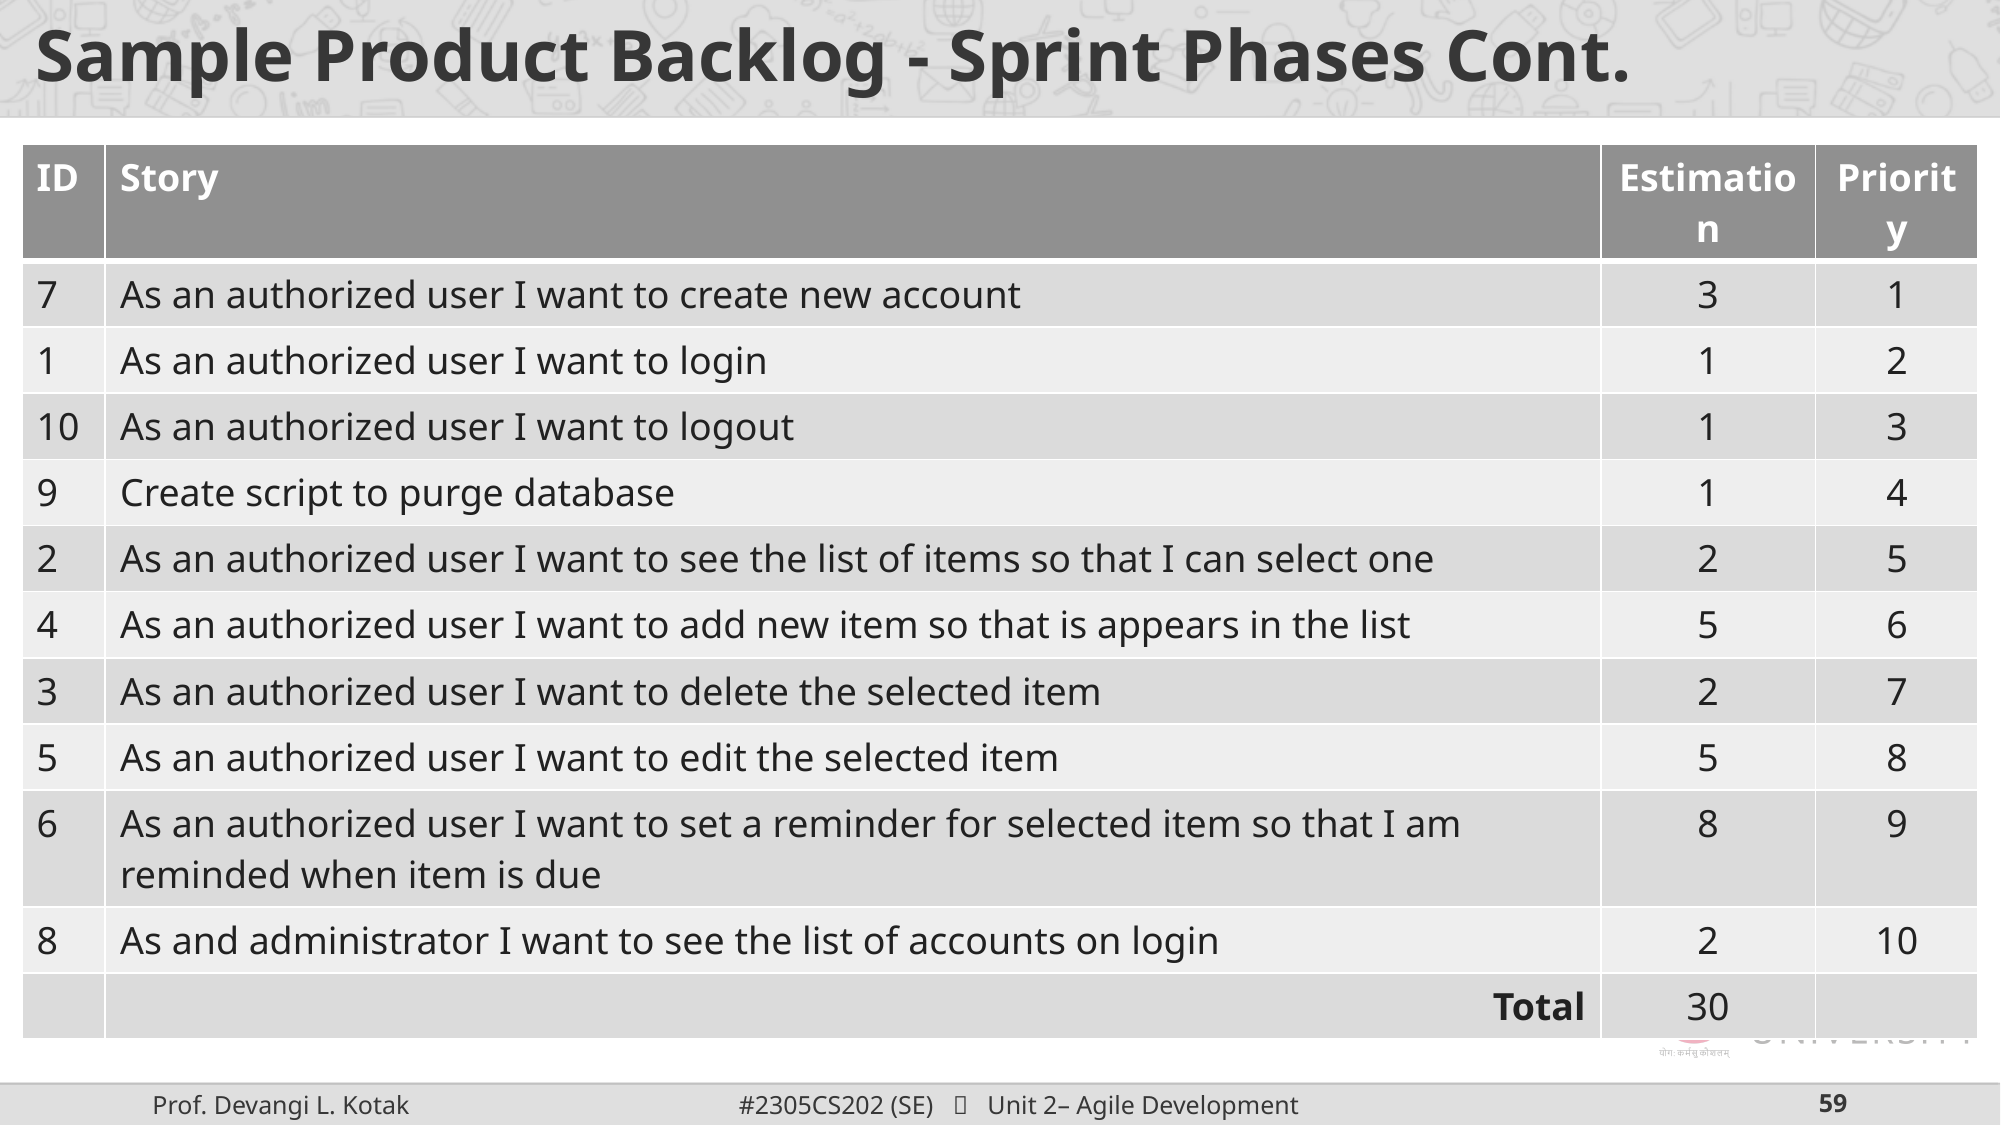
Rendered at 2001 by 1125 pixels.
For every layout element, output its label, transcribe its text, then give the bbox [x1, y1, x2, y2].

table_cell As an authorized user I want to edit the selected item [106, 725, 1600, 789]
table_cell As an authorized user I want to create new account [106, 264, 1600, 326]
table_cell 2 [1816, 328, 1977, 392]
table_cell 8 [23, 908, 104, 972]
table_cell 5 [1816, 526, 1977, 591]
table_cell As an authorized user I want to add new item so that is appears in the list [106, 592, 1600, 657]
table_cell 3 [23, 659, 104, 723]
table_cell 2 [1602, 526, 1815, 591]
table_cell 3 [1816, 394, 1977, 459]
table_cell 9 [1816, 791, 1977, 906]
table_cell 30 [1602, 974, 1815, 1038]
table_cell 4 [23, 592, 104, 657]
table_header Estimation [1602, 145, 1815, 258]
table_cell 2 [1602, 908, 1815, 972]
table_cell 1 [1602, 328, 1815, 392]
table_cell As an authorized user I want to logout [106, 394, 1600, 459]
table_cell 5 [1602, 592, 1815, 657]
table_cell As an authorized user I want to set a reminder for selected item so that I am reminded when item is due [106, 791, 1600, 906]
table_cell 3 [1602, 264, 1815, 326]
table_cell As an authorized user I want to see the list of items so that I can select one [106, 526, 1600, 591]
table_cell 6 [23, 791, 104, 906]
table_cell 5 [1602, 725, 1815, 789]
table_cell 6 [1816, 592, 1977, 657]
table_cell 2 [23, 526, 104, 591]
table_cell [23, 974, 104, 1038]
table_header Priority [1816, 145, 1977, 258]
table_cell 10 [1816, 908, 1977, 972]
table_cell 1 [23, 328, 104, 392]
table_cell 10 [23, 394, 104, 459]
table_cell 1 [1602, 394, 1815, 459]
title Sample Product Backlog - Sprint Phases Cont. [0, 0, 2000, 117]
table_cell 8 [1816, 725, 1977, 789]
table_cell 7 [23, 264, 104, 326]
table_cell As an authorized user I want to login [106, 328, 1600, 392]
table_cell Create script to purge database [106, 460, 1600, 525]
table_cell As and administrator I want to see the list of accounts on login [106, 908, 1600, 972]
table_header ID [23, 145, 104, 258]
table_cell 4 [1816, 460, 1977, 525]
table_cell 9 [23, 460, 104, 525]
table_cell Total [106, 974, 1600, 1038]
table_cell 7 [1816, 659, 1977, 723]
table_cell As an authorized user I want to delete the selected item [106, 659, 1600, 723]
table_cell 8 [1602, 791, 1815, 906]
table_cell 5 [23, 725, 104, 789]
table_cell 2 [1602, 659, 1815, 723]
table_header Story [106, 145, 1600, 258]
table_cell 1 [1816, 264, 1977, 326]
table_cell 1 [1602, 460, 1815, 525]
table_cell [1816, 974, 1977, 1038]
